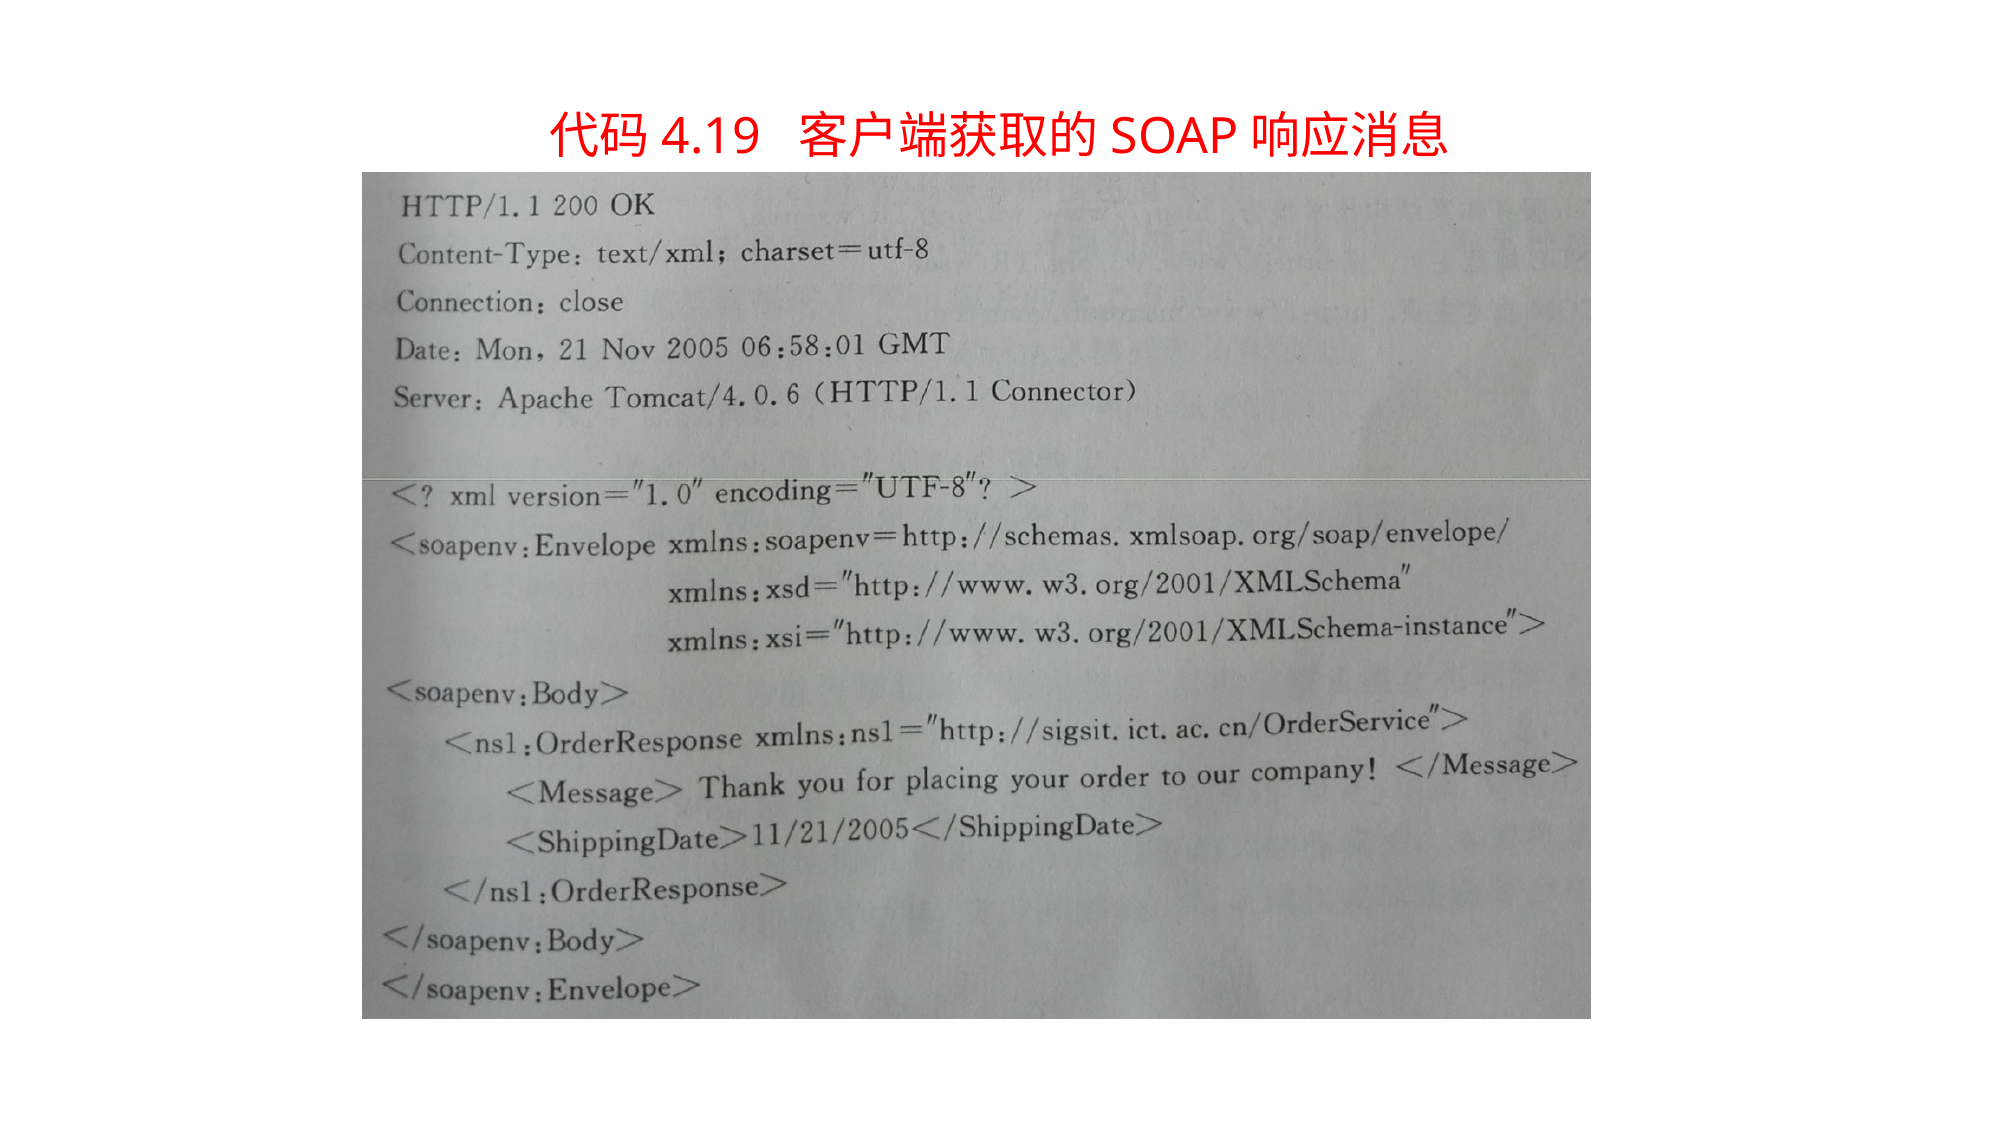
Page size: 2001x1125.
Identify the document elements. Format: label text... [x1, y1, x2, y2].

picture [361, 172, 1591, 1019]
text_box 代码4.19 客户端获取的SOAP响应消息 [534, 66, 1466, 171]
